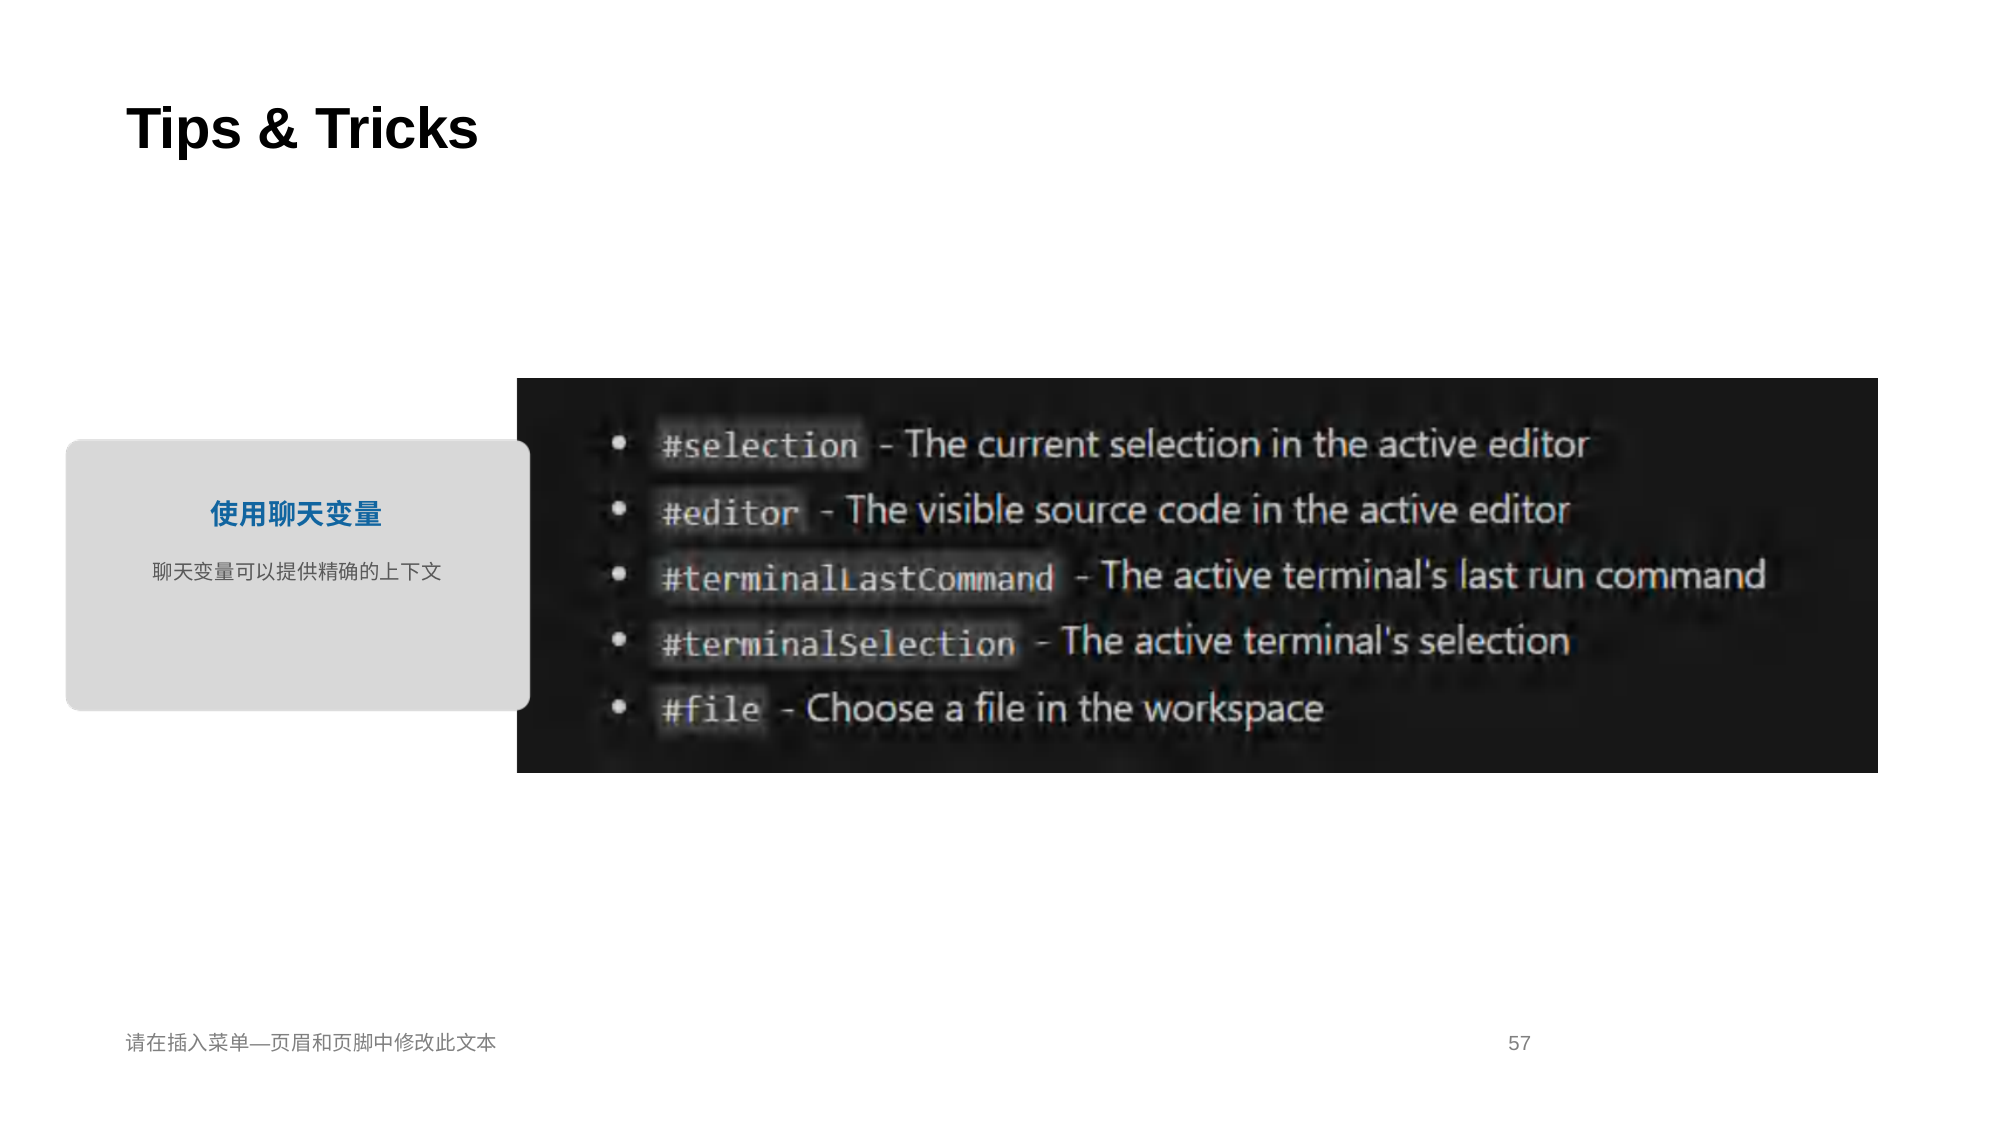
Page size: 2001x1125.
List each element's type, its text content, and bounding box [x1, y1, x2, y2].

text_box 请在插入菜单—页眉和页脚中修改此文本 57 [124, 1025, 1877, 1055]
text_box Tips & Tricks [124, 100, 487, 161]
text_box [65, 378, 1878, 773]
